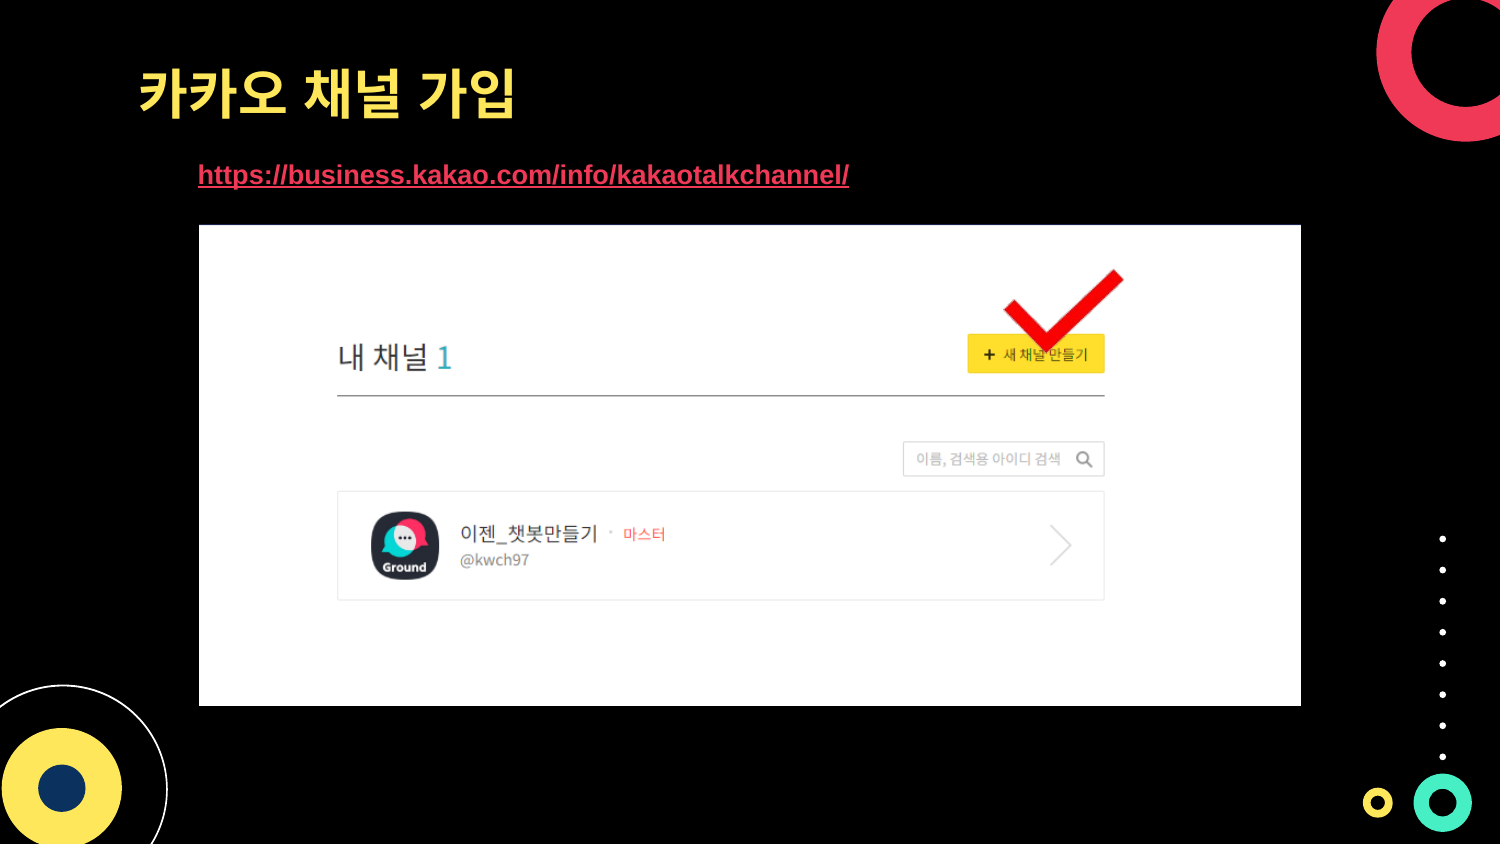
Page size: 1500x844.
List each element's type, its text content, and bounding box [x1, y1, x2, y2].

text_box https://business.kakao.com/info/kakaotalkchannel/ [182, 150, 951, 198]
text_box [198, 223, 1302, 706]
text_box 카카오 채널 가입 [123, 53, 750, 134]
